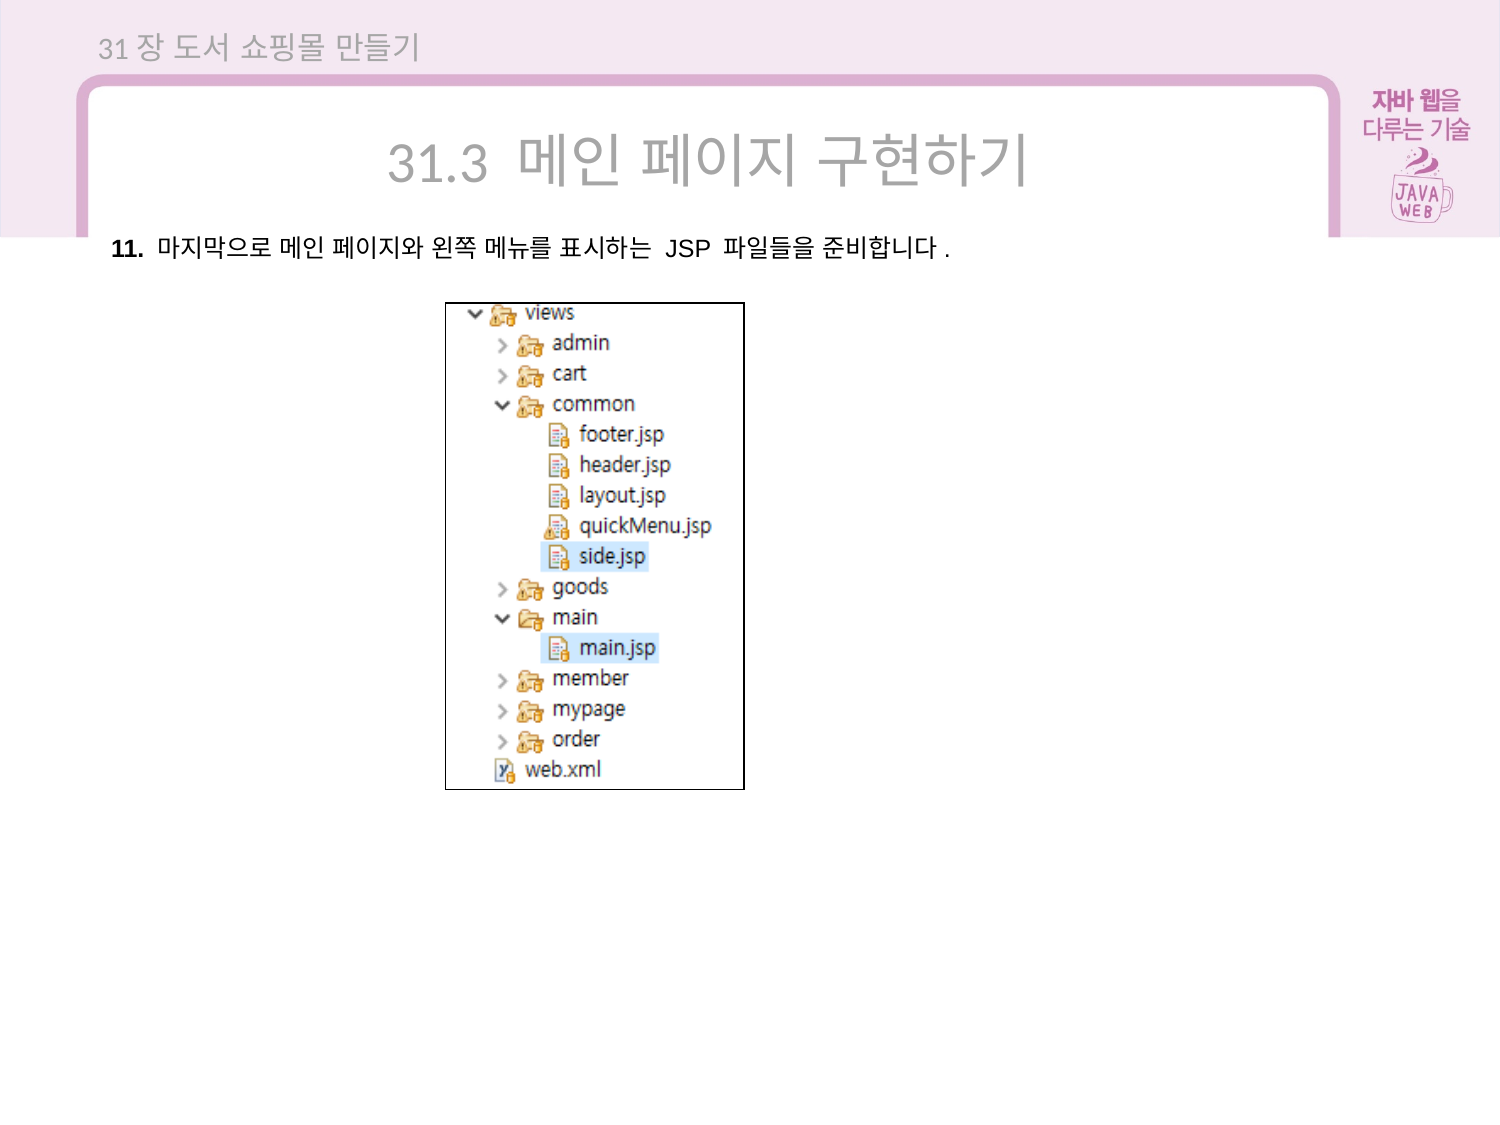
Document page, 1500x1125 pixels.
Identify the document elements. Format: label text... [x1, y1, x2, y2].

text_box 31장 도서 쇼핑몰 만들기 [82, 0, 1133, 74]
text_box 11. 마지막으로 메인 페이지와 왼쪽 메뉴를 표시하는 JSP 파일들을 준비합니다. [96, 224, 1292, 270]
text_box 31.3 메인 페이지 구현하기 [96, 117, 1321, 202]
picture [0, 0, 1500, 1125]
